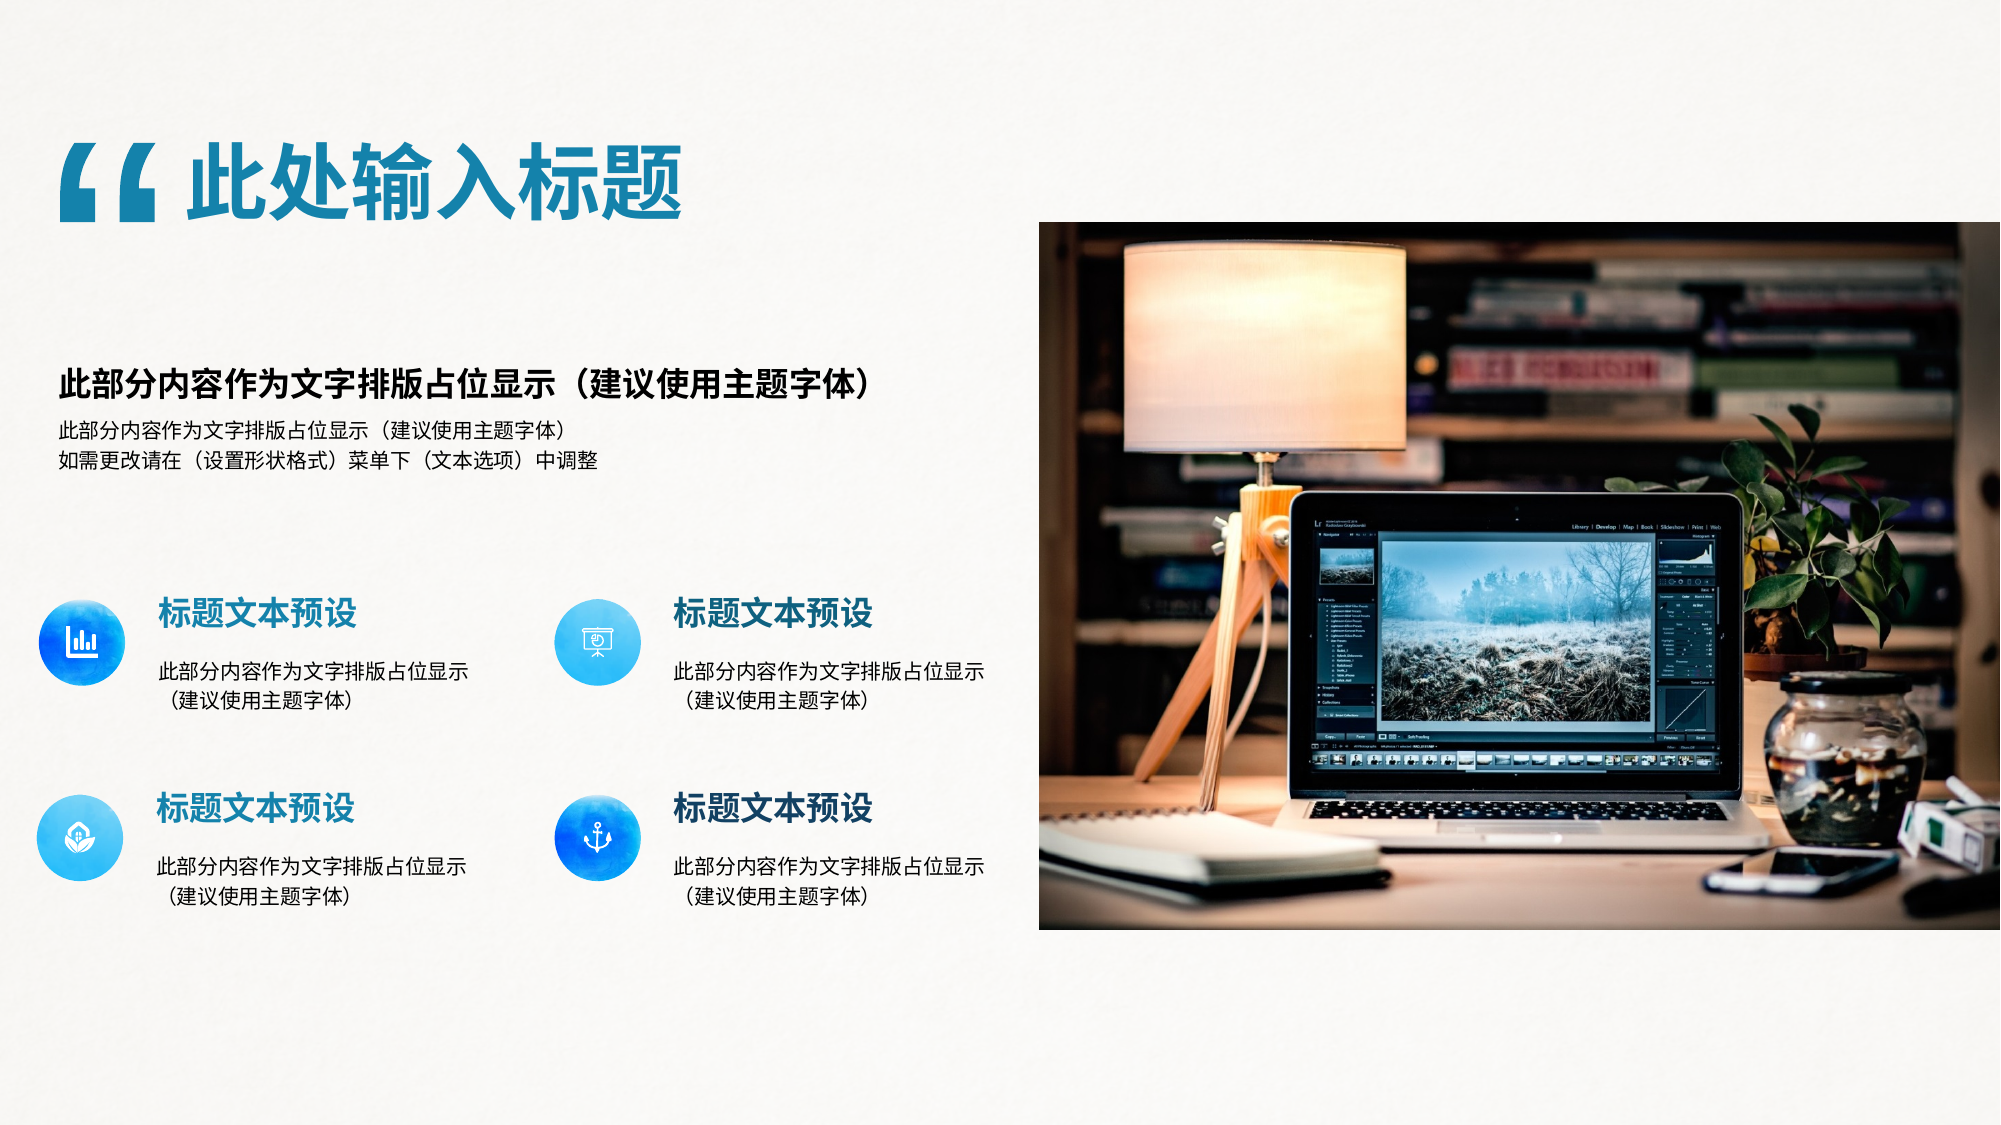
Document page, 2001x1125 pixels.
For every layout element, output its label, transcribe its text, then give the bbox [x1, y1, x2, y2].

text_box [38, 591, 554, 743]
text_box 此部分内容作为文字排版占位显示（建议使用主题字体） [38, 345, 939, 556]
text_box 此部分内容作为文字排版占位显示（建议使用主题字体） 如需更改请在（设置形状格式）菜单下（文本选项）中调整 [38, 403, 787, 517]
picture [1039, 222, 2000, 930]
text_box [60, 122, 761, 239]
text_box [554, 787, 1085, 939]
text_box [36, 787, 554, 939]
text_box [554, 591, 1039, 743]
